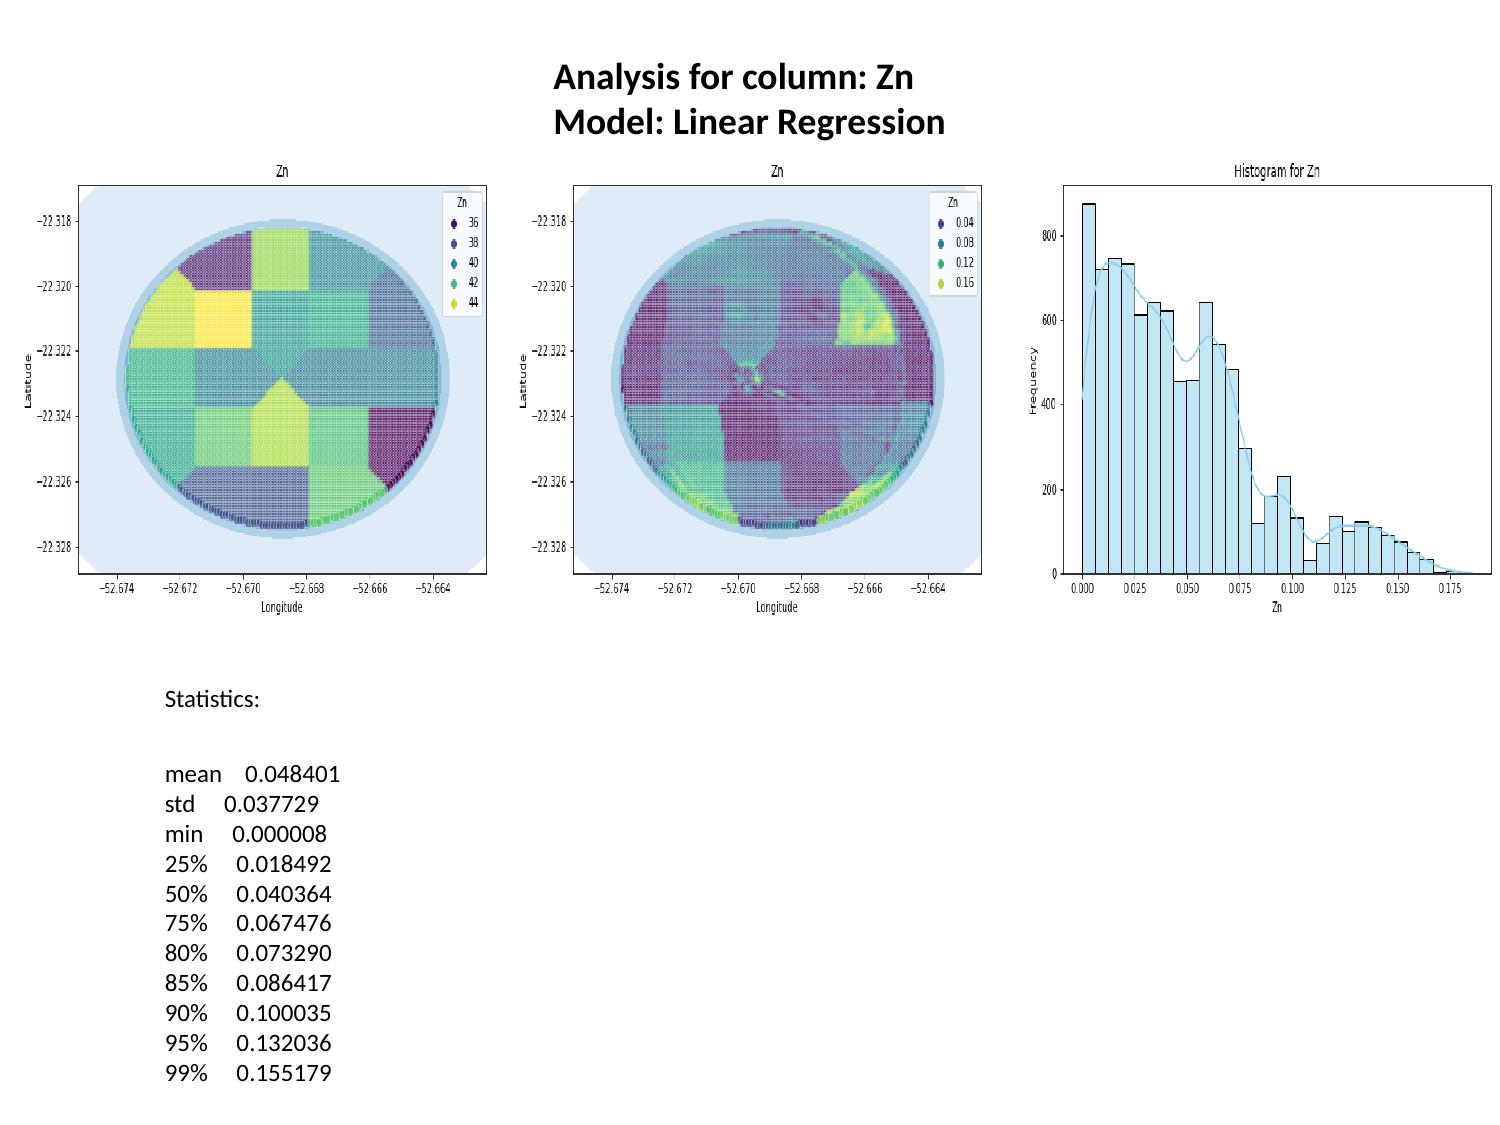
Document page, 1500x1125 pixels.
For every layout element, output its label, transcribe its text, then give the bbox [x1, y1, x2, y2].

picture [1019, 149, 1500, 631]
text_box Analysis for column: Zn Model: Linear Regression [538, 0, 962, 148]
picture [509, 149, 991, 631]
text_box Statistics: mean 0.048401 std 0.037729 min 0.000008 25% 0.018492 50% 0.040364 75% 0.067476 80% 0.073290 85% 0.086417 90% 0.100035 95% 0.132036 99% 0.155179 [149, 674, 1500, 1094]
picture [14, 149, 496, 631]
